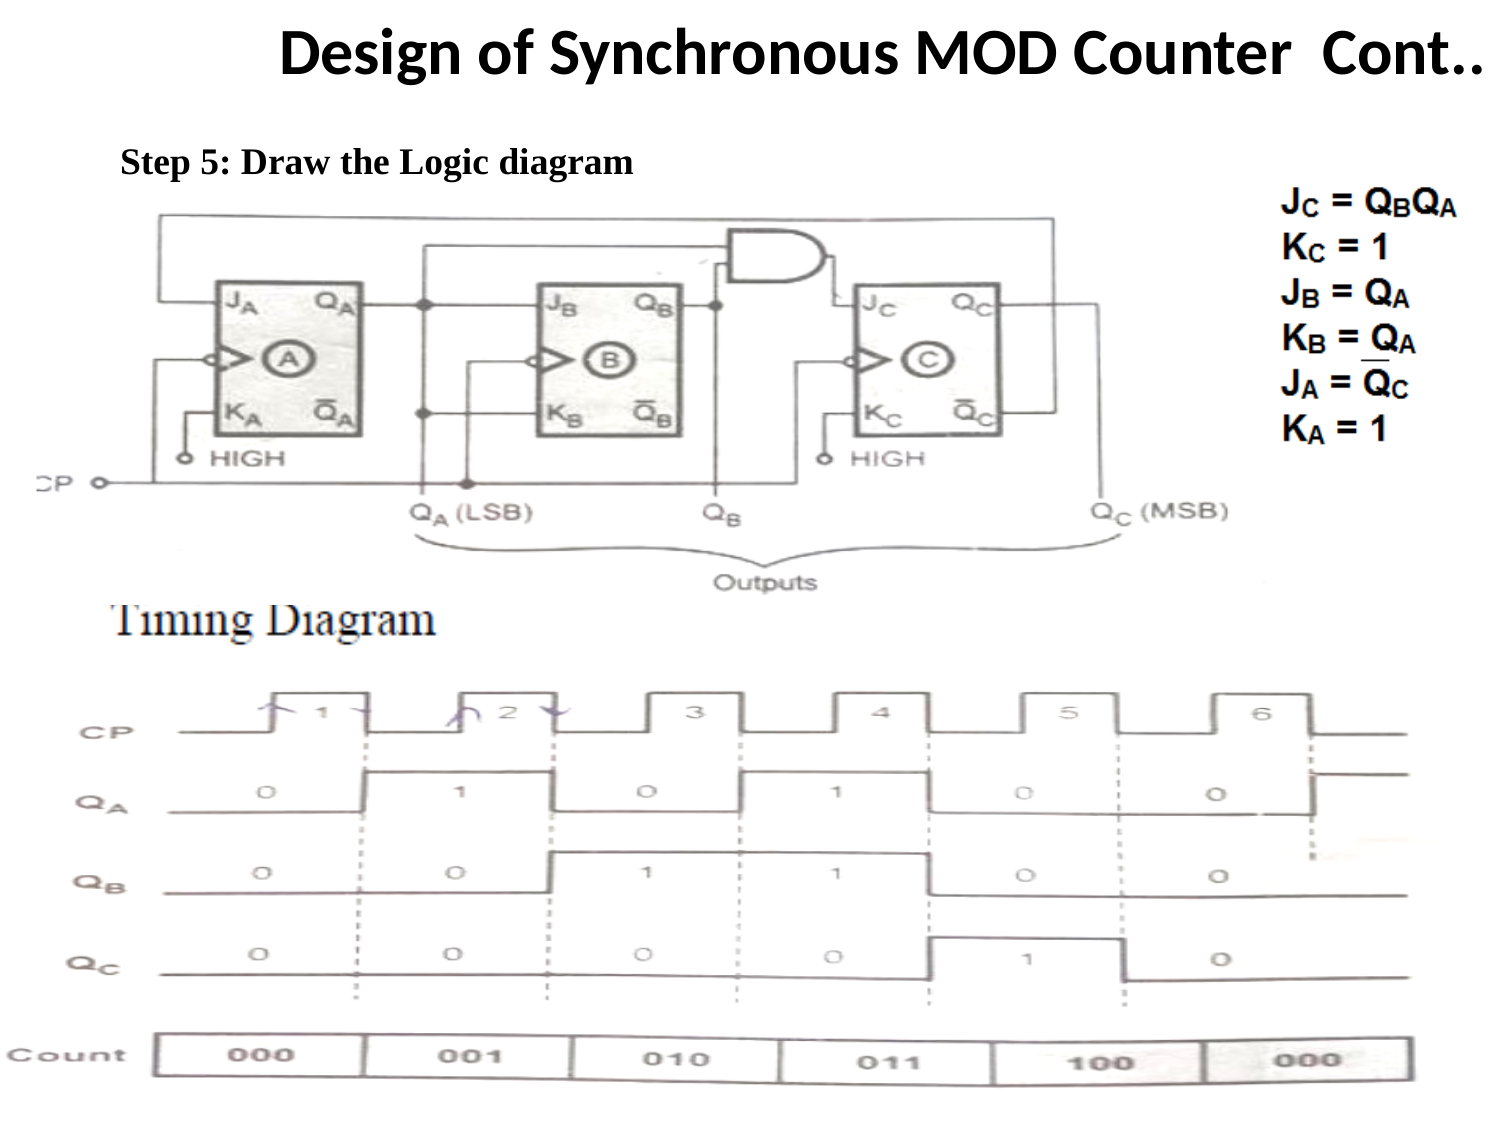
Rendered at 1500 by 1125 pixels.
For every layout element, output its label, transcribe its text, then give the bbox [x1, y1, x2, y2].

picture [1267, 175, 1465, 457]
title Design of Synchronous MOD Counter Cont.. [208, 0, 1500, 96]
picture [35, 199, 1266, 657]
picture [0, 683, 1454, 1090]
text_box Step 5: Draw the Logic diagram [105, 129, 727, 189]
